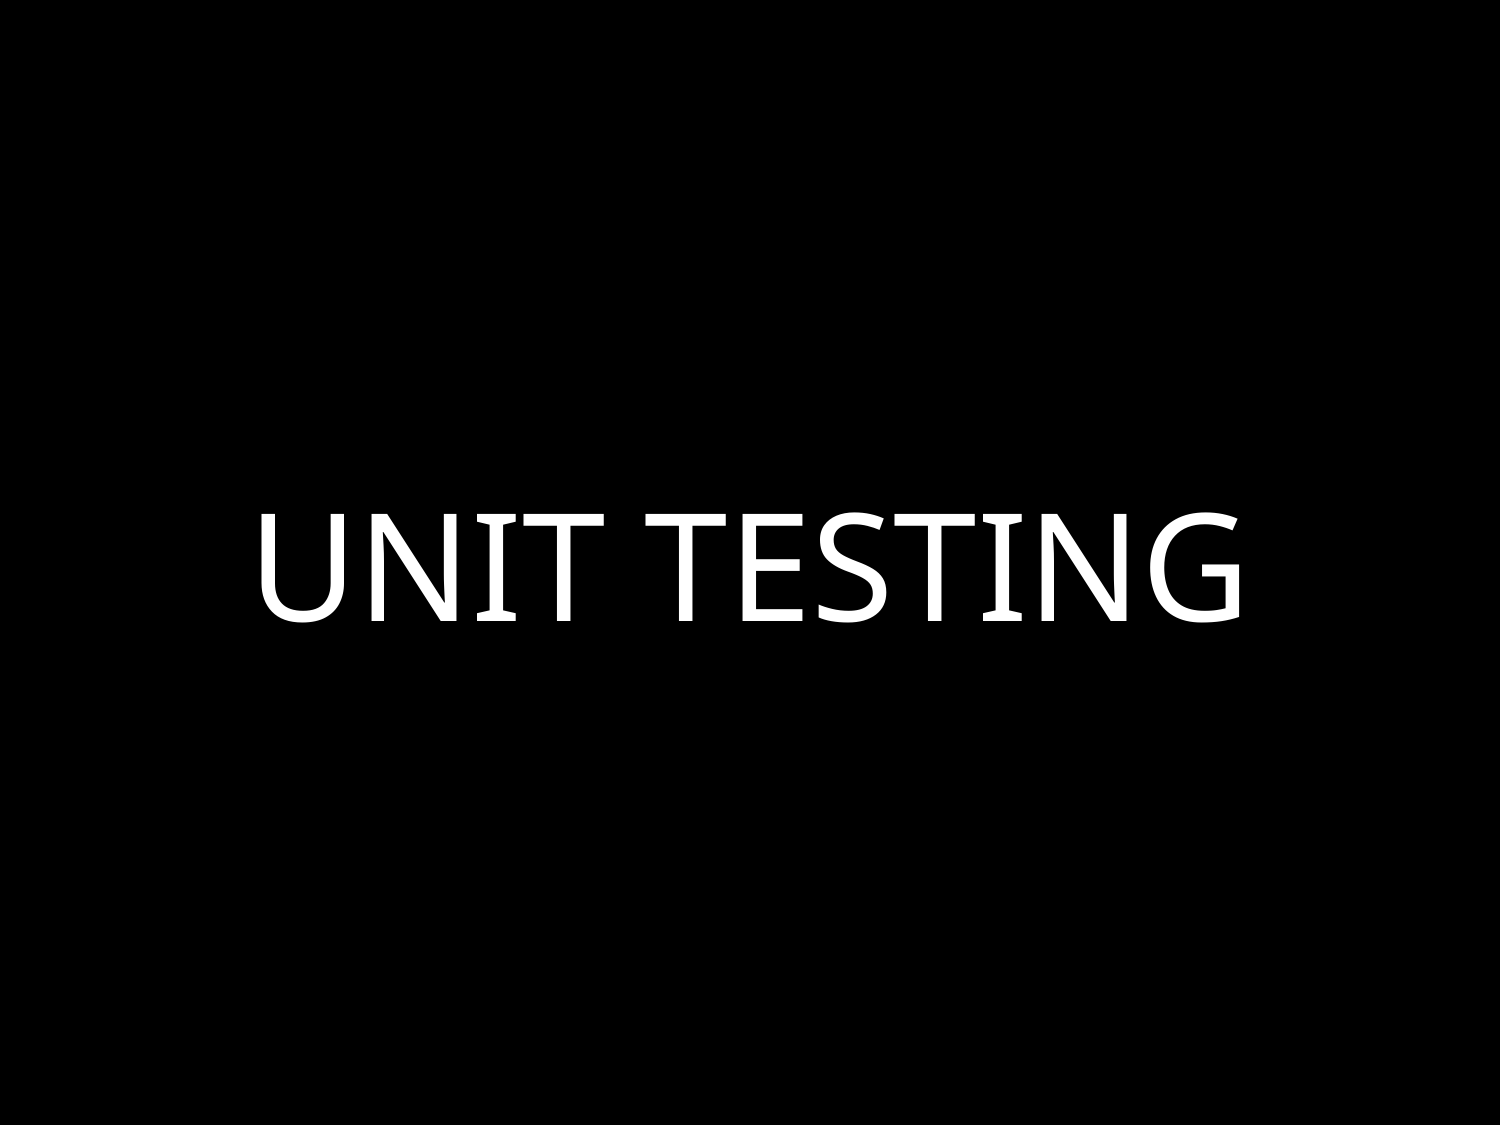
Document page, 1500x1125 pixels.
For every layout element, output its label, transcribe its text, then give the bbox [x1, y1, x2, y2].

text_box UNIT TESTING [233, 463, 1267, 659]
